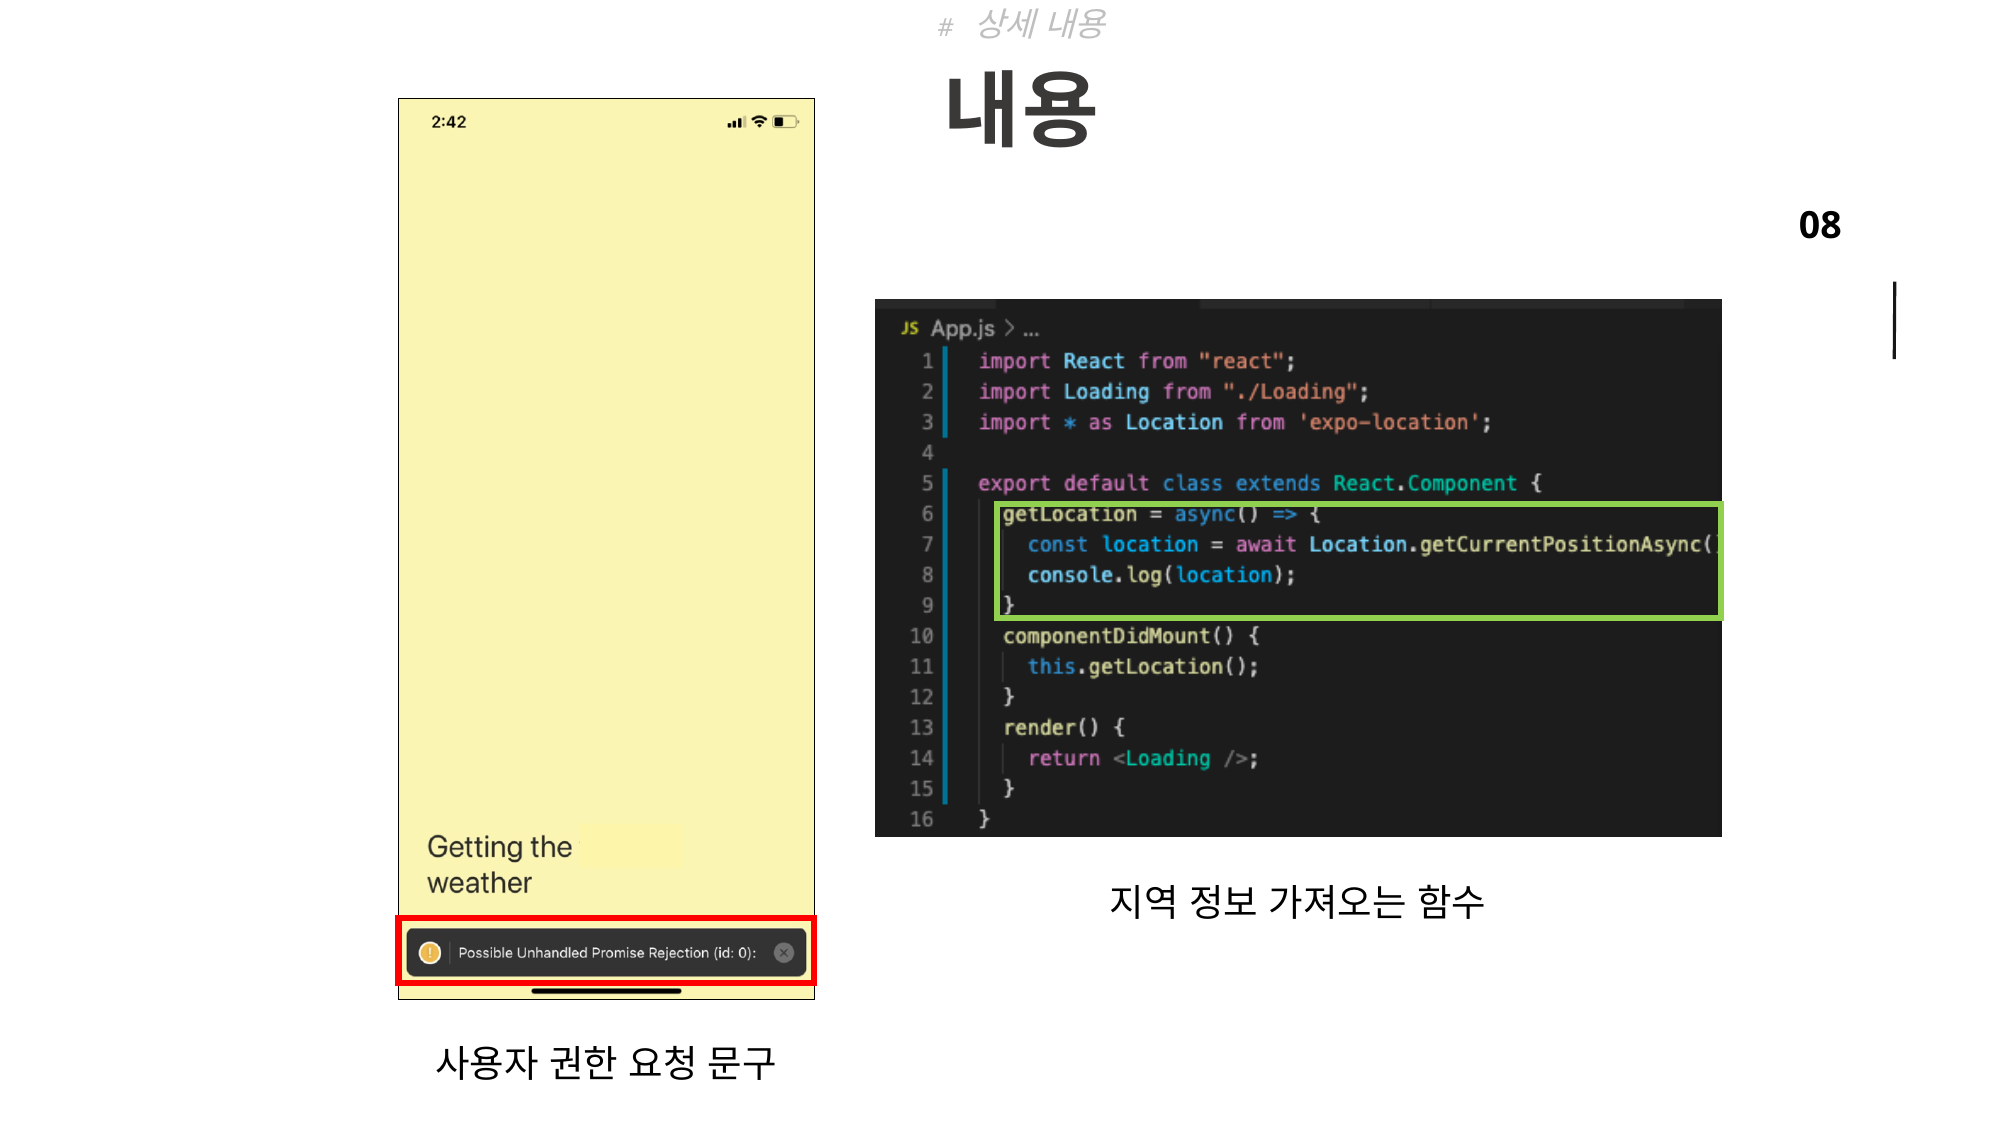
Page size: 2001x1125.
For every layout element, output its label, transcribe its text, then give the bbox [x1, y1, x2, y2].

text_box 사용자 권한 요청 문구 [420, 1033, 793, 1093]
text_box # 상세 내용 [696, 0, 1346, 62]
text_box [874, 299, 1722, 837]
text_box 내용 [370, 61, 1672, 196]
text_box 지역 정보 가져오는 함수 [1095, 871, 1502, 932]
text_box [398, 97, 815, 1000]
